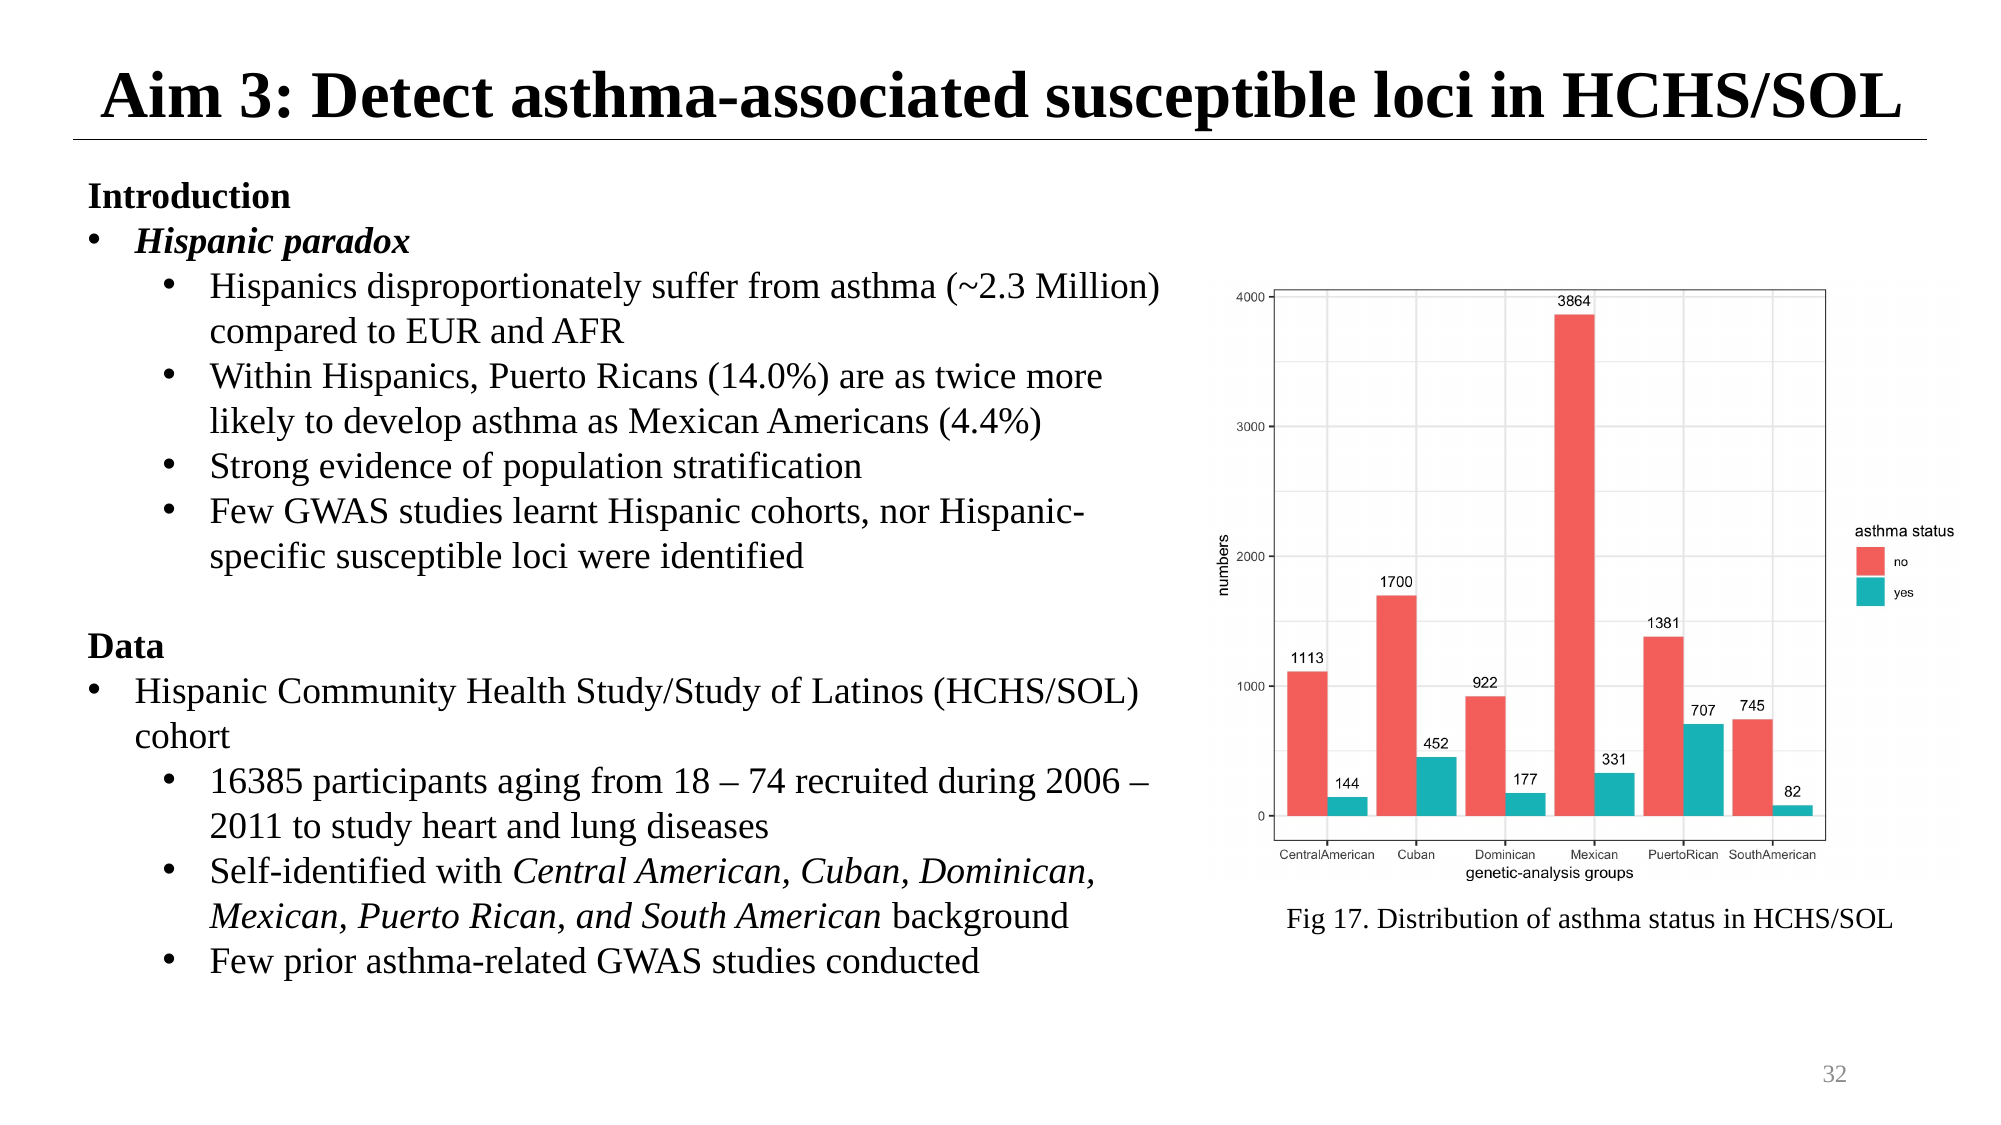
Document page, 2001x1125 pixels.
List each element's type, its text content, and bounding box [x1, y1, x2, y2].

slide_number 31 [1412, 1042, 1863, 1103]
picture [1207, 280, 1974, 881]
text_box Aim 3: Detect asthma-associated susceptible loci in HCHS/SOL [86, 43, 1922, 139]
text_box Fig 17. Distribution of asthma status in HCHS/SOL [1271, 891, 1910, 942]
text_box Introduction Hispanic paradox Hispanics disproportionately suffer from asthma (~2.3 Million) compared to EUR and AFR Within Hispanics, Puerto Ricans (14.0%) are as twice more likely to develop asthma as Mexican Americans (4.4%) Strong evidence of population stratification Few GWAS studies learnt Hispanic cohorts, nor Hispanic-specific susceptible loci were identified Data Hispanic Community Health Study/Study of Latinos (HCHS/SOL) cohort 16385 participants aging from 18 – 74 recruited during 2006 – 2011 to study heart and lung diseases Self-identified with Central American, Cuban, Dominican, Mexican, Puerto Rican, and South American background Few prior asthma-related GWAS studies conducted [72, 163, 1208, 989]
